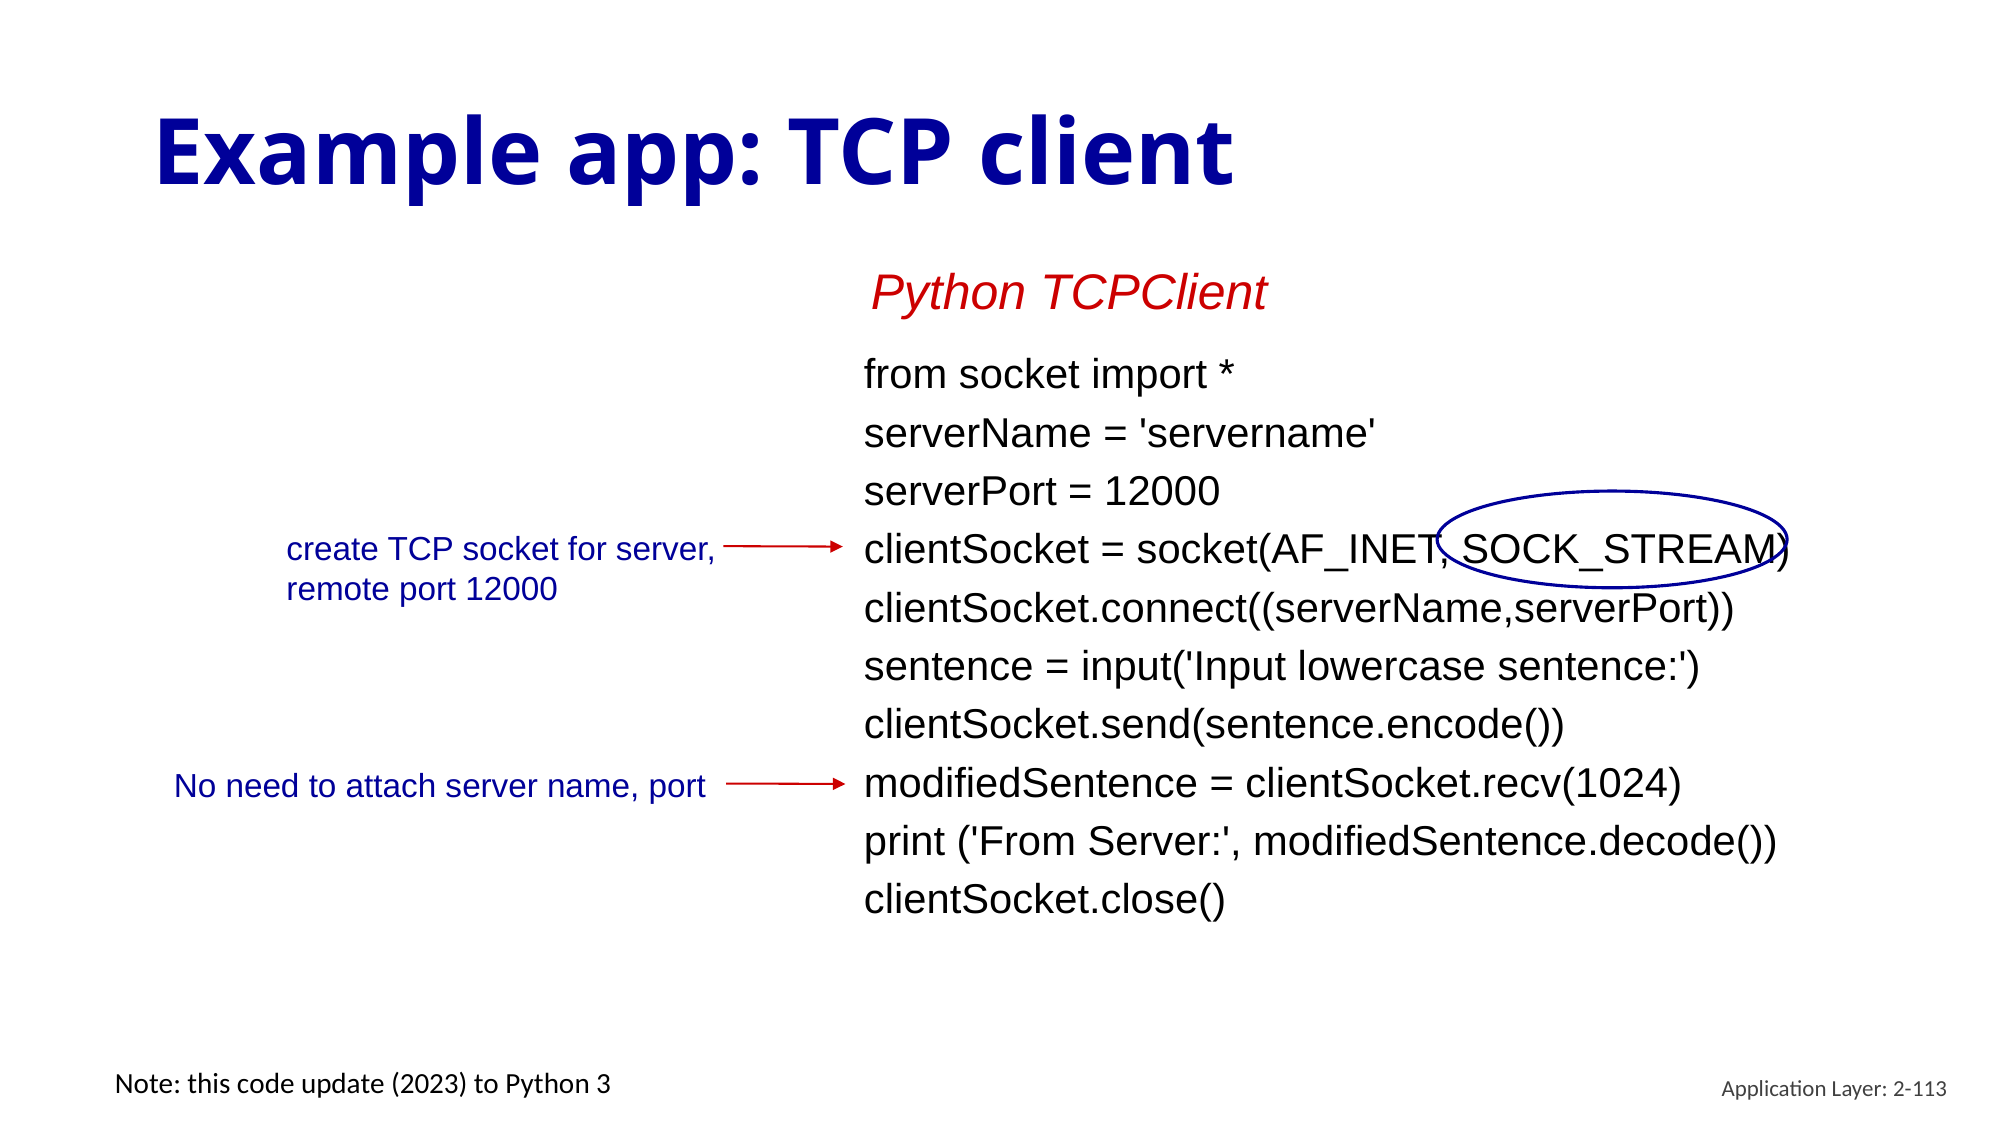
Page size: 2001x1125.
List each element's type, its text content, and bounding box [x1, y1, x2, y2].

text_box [159, 757, 846, 813]
text_box from socket import * serverName = 'servername' serverPort = 12000 clientSocket = socket(AF_INET, SOCK_STREAM) clientSocket.connect((serverName,serverPort)) sentence = input('Input lowercase sentence:') clientSocket.send(sentence.encode()) modifiedSentence = clientSocket.recv(1024) print ('From Server:', modifiedSentence.decode()) clientSocket.close() [849, 331, 1806, 930]
title Example app: TCP client [137, 74, 1863, 221]
slide_number Application Layer: 2-113 [1512, 1056, 1963, 1117]
text_box Python TCPClient [856, 252, 1283, 328]
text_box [271, 519, 843, 616]
text_box [1437, 491, 1788, 588]
text_box Note: this code update (2023) to Python 3 [100, 1056, 627, 1107]
